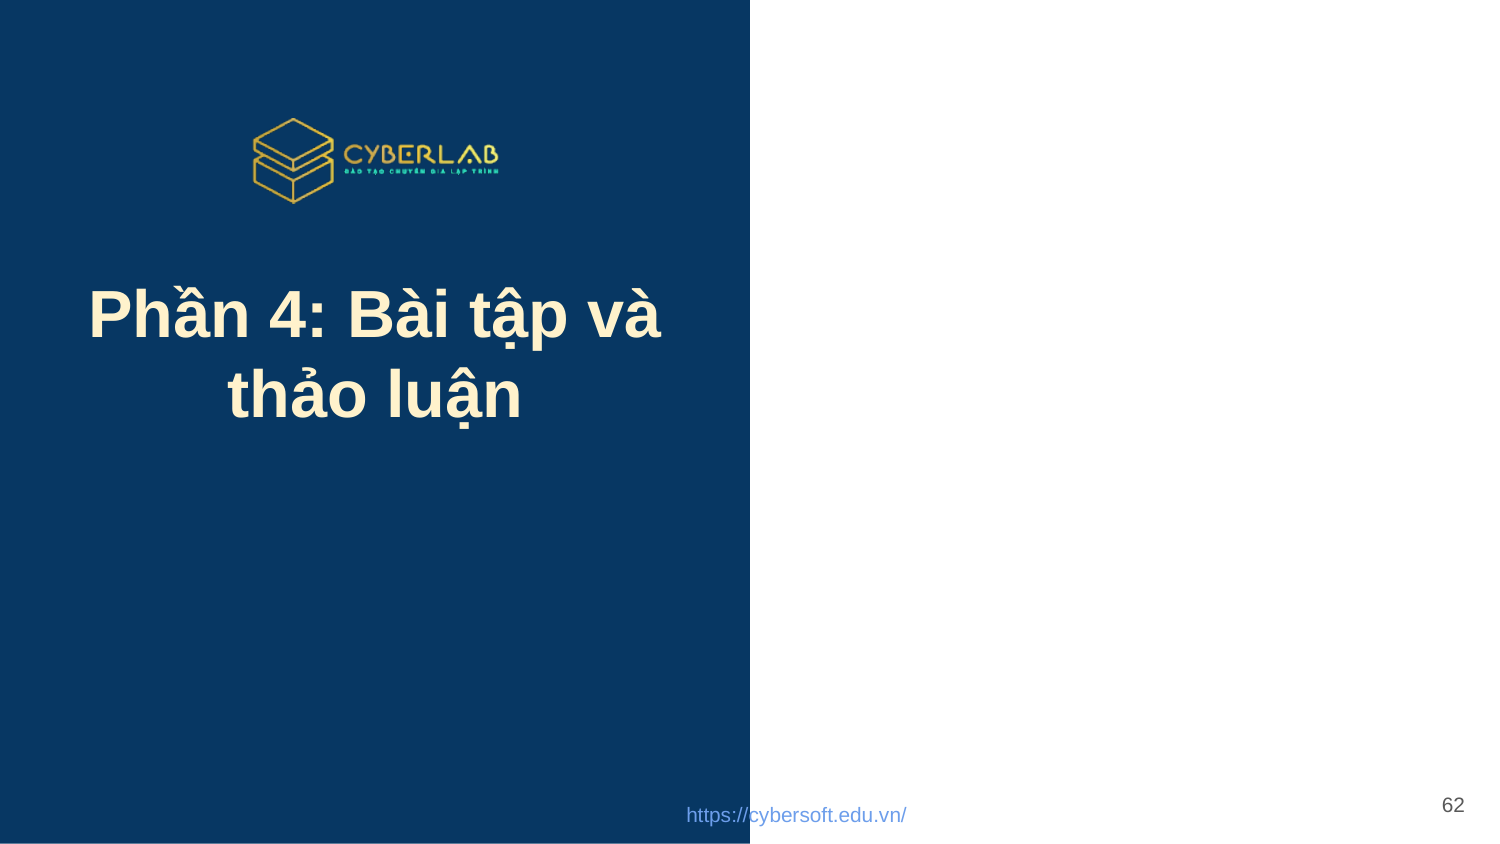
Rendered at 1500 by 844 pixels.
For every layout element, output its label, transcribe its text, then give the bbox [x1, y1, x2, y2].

slide_number 62 [1389, 782, 1480, 830]
picture [239, 118, 511, 202]
title Phần 4: Bài tập và thảo luận [43, 202, 708, 446]
